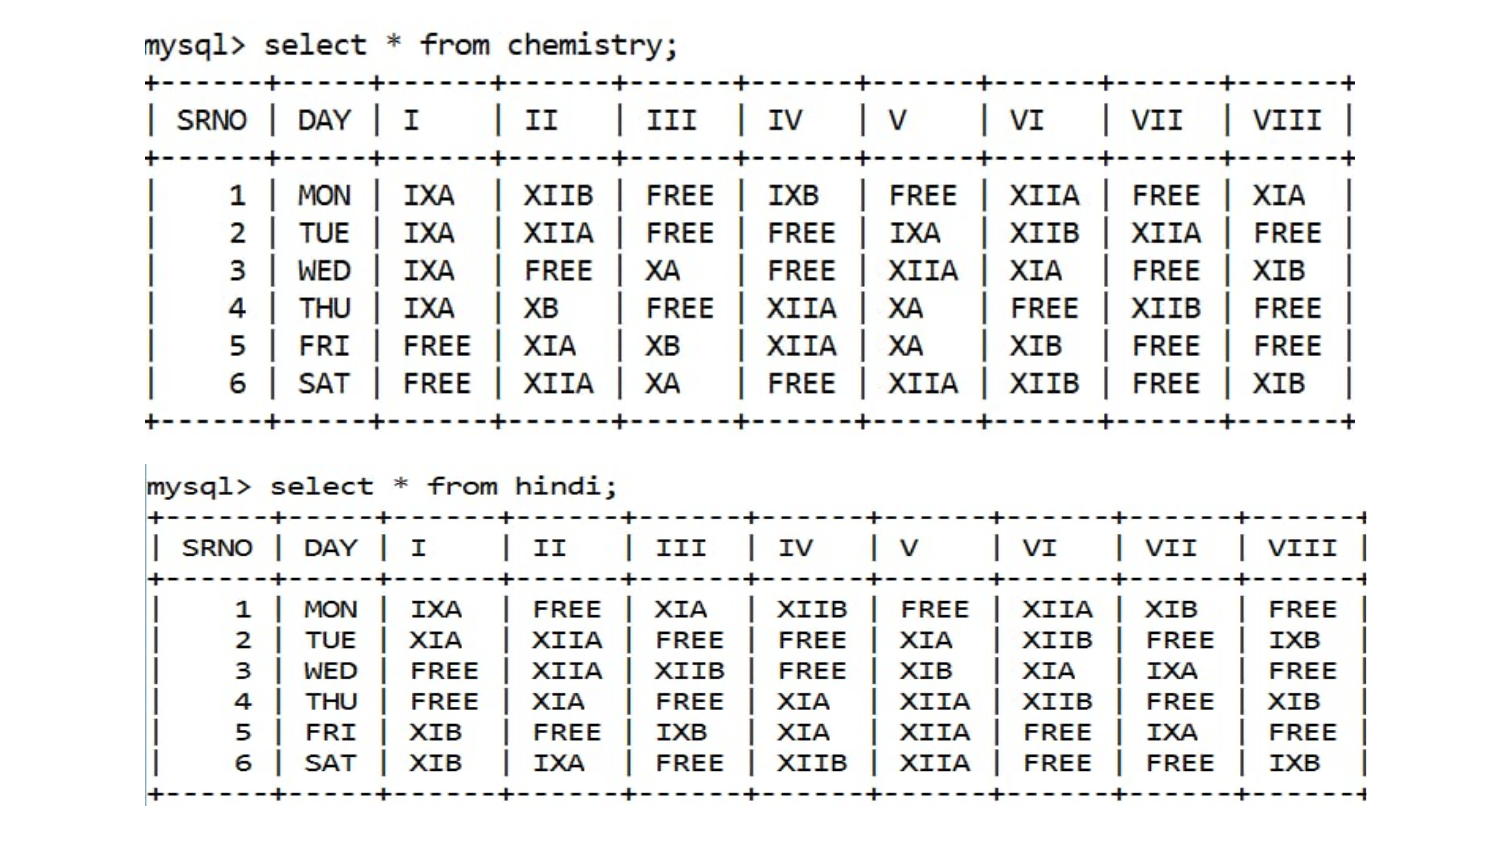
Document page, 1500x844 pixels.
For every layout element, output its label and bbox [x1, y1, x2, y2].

picture [145, 19, 1355, 436]
picture [144, 464, 1367, 806]
